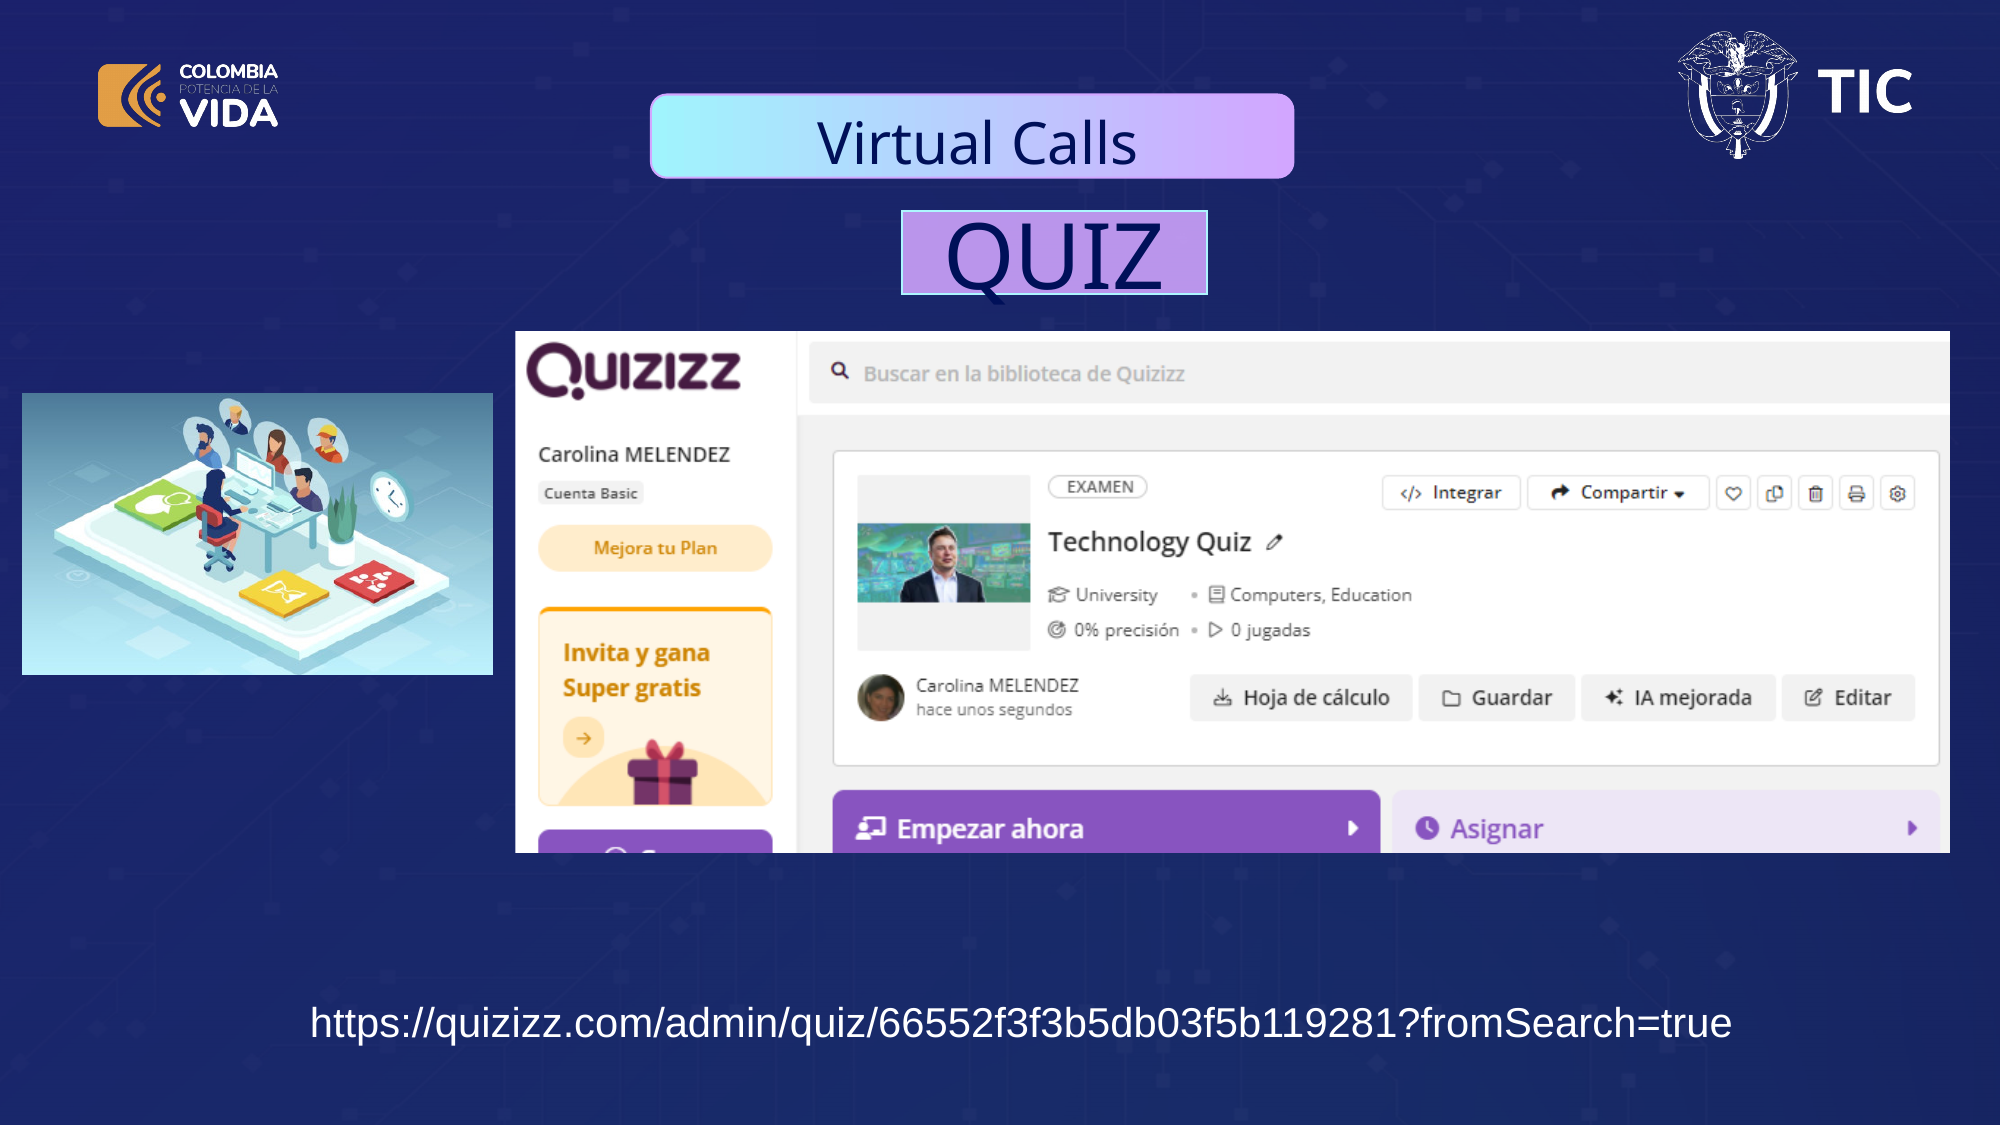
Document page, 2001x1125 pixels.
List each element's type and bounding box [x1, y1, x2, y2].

picture [22, 392, 493, 676]
text_box [0, 0, 2000, 1125]
picture [514, 330, 1951, 853]
picture [1678, 31, 1913, 159]
picture [98, 63, 278, 127]
